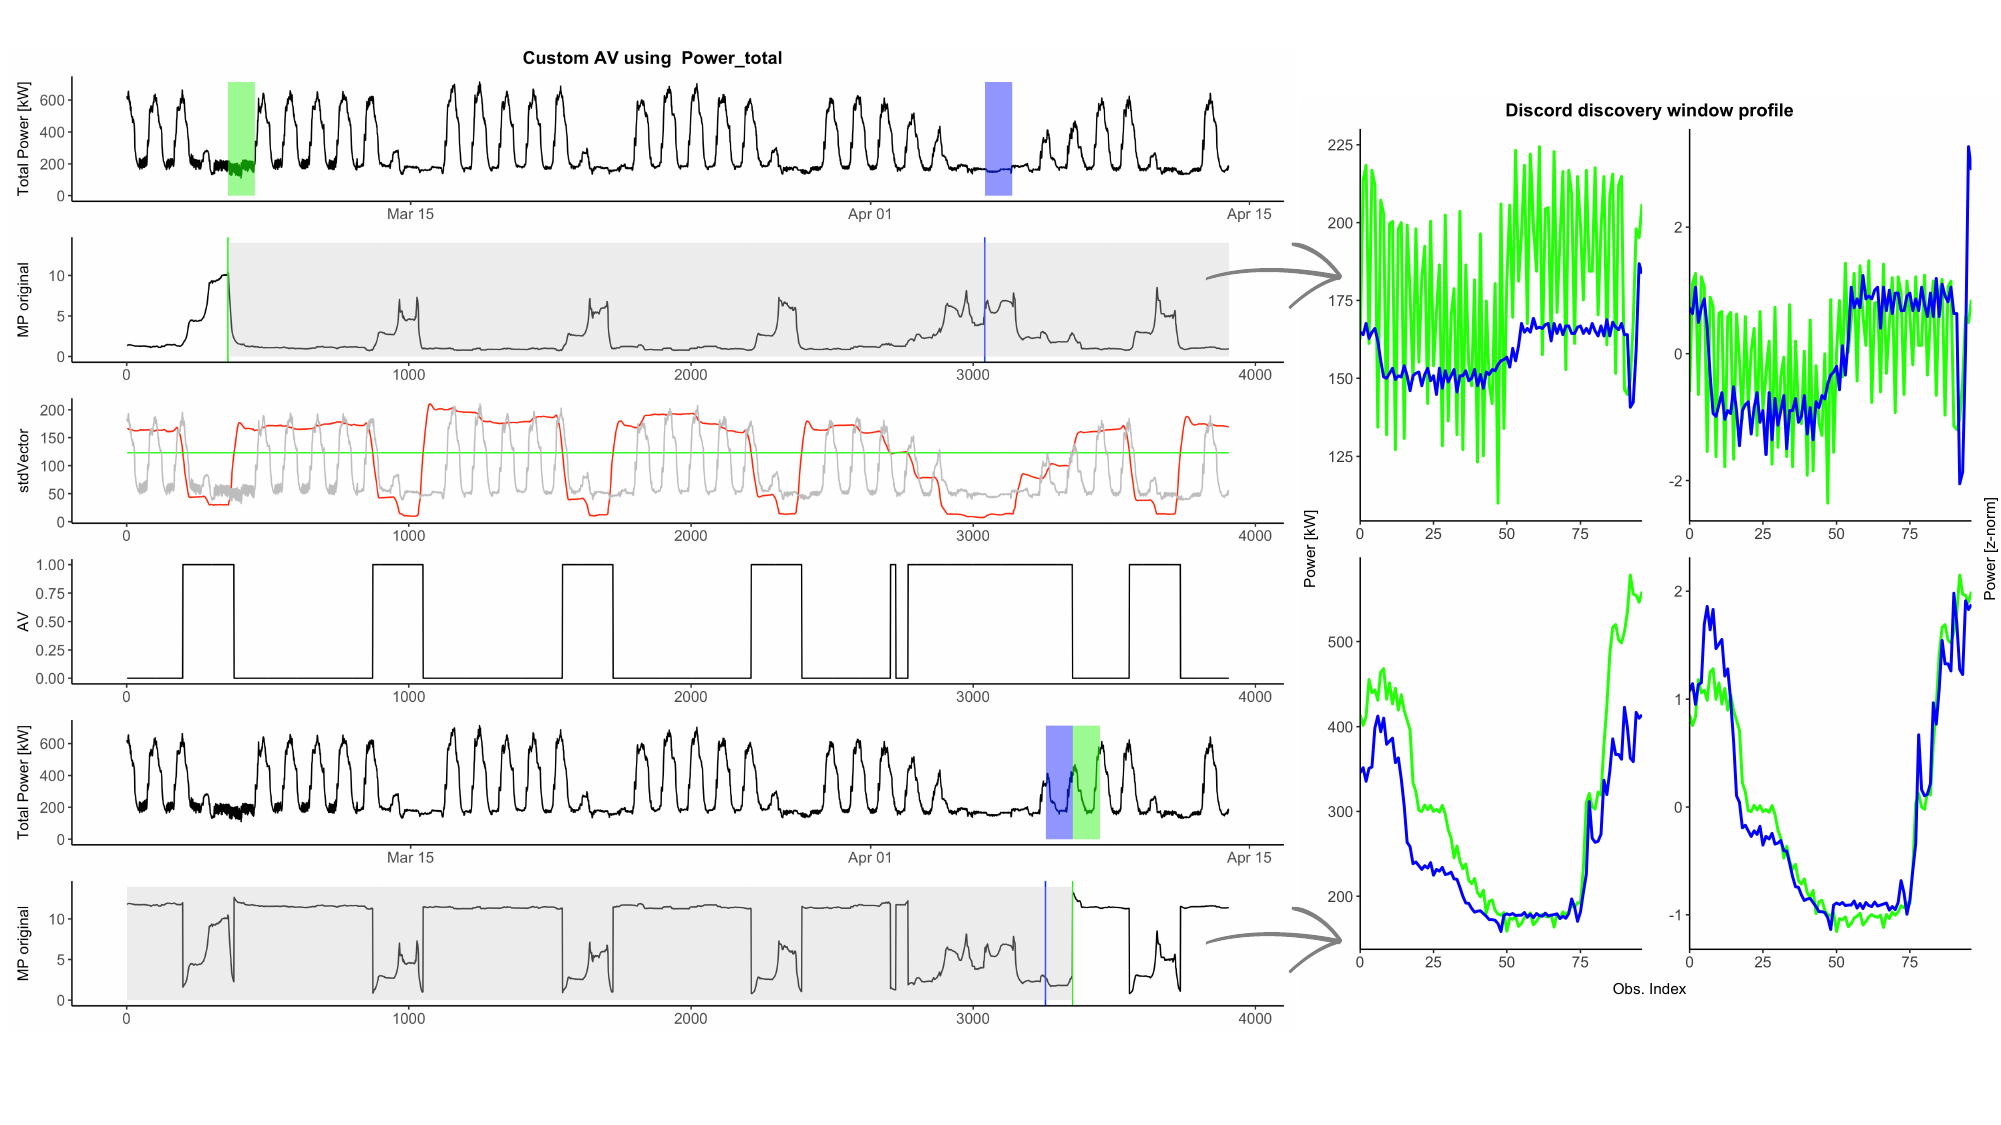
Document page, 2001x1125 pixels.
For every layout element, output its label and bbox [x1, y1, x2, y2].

picture [1299, 98, 2000, 999]
picture [10, 46, 1295, 1034]
text_box [1212, 237, 1341, 303]
text_box [1212, 901, 1341, 967]
